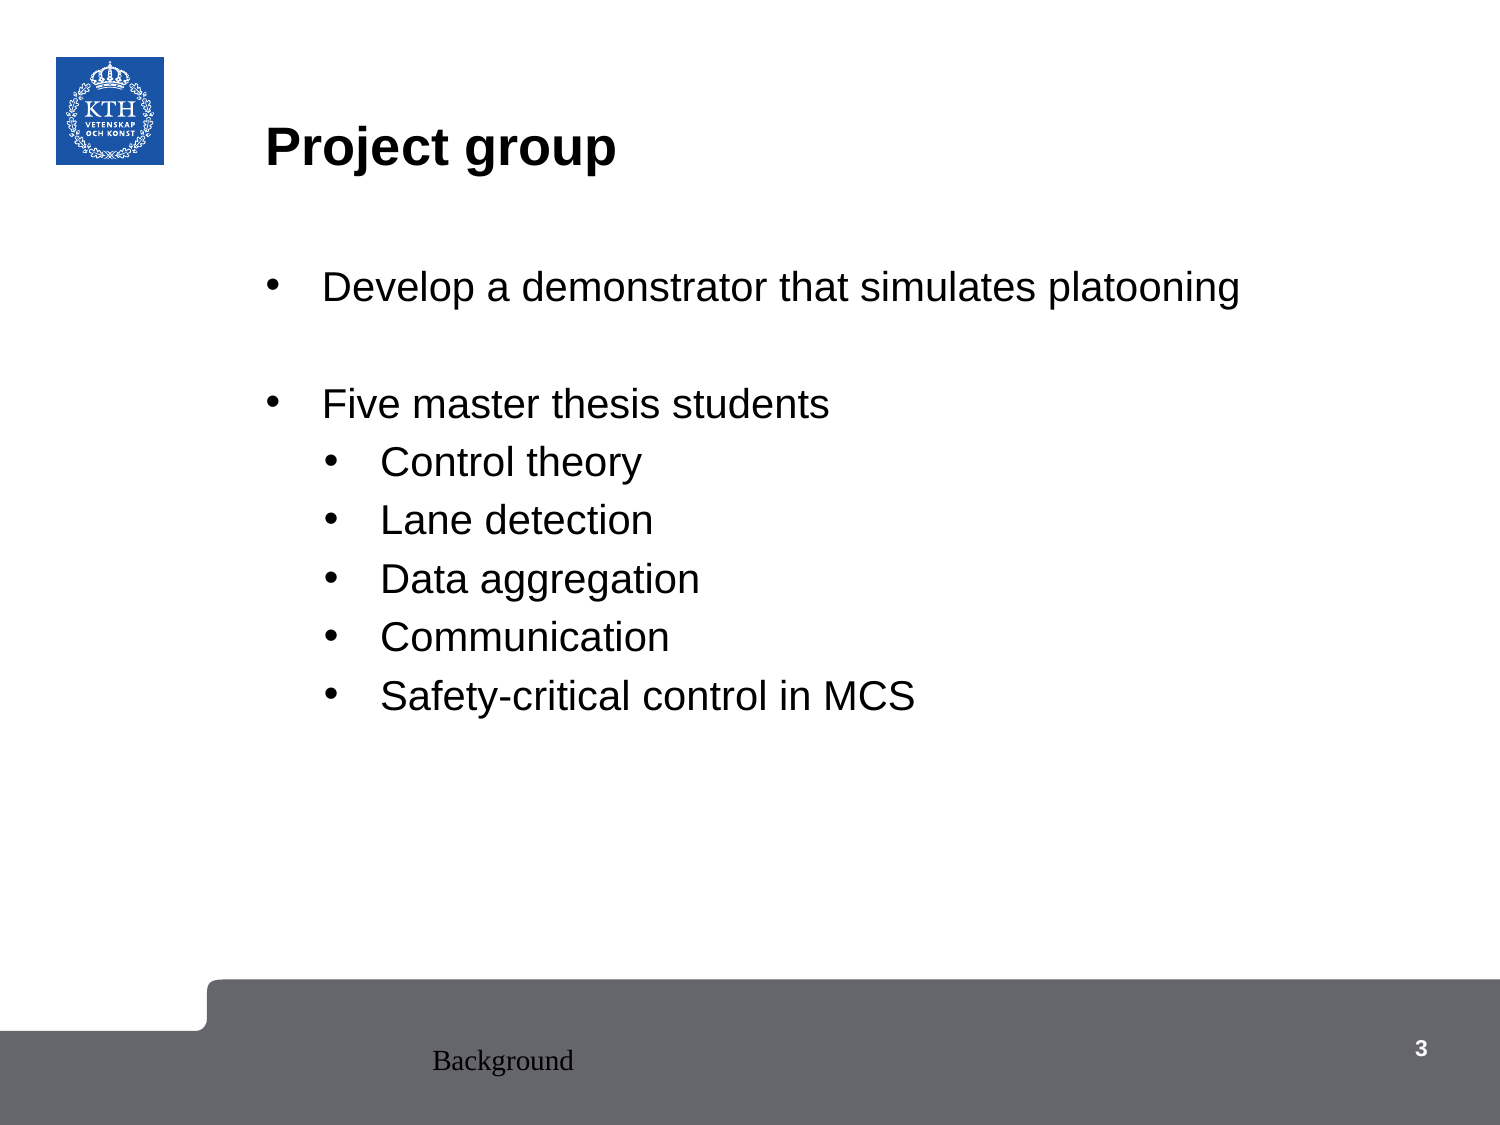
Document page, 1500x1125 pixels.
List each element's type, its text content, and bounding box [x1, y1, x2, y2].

slide_number 3 [1340, 1033, 1428, 1094]
list Develop a demonstrator that simulates platooning Five master thesis students Control theory Lane detection Data aggregation Communication Safety-critical control in MCS [265, 259, 1404, 929]
title Project group [265, 66, 1404, 176]
footer Background [265, 1040, 741, 1101]
